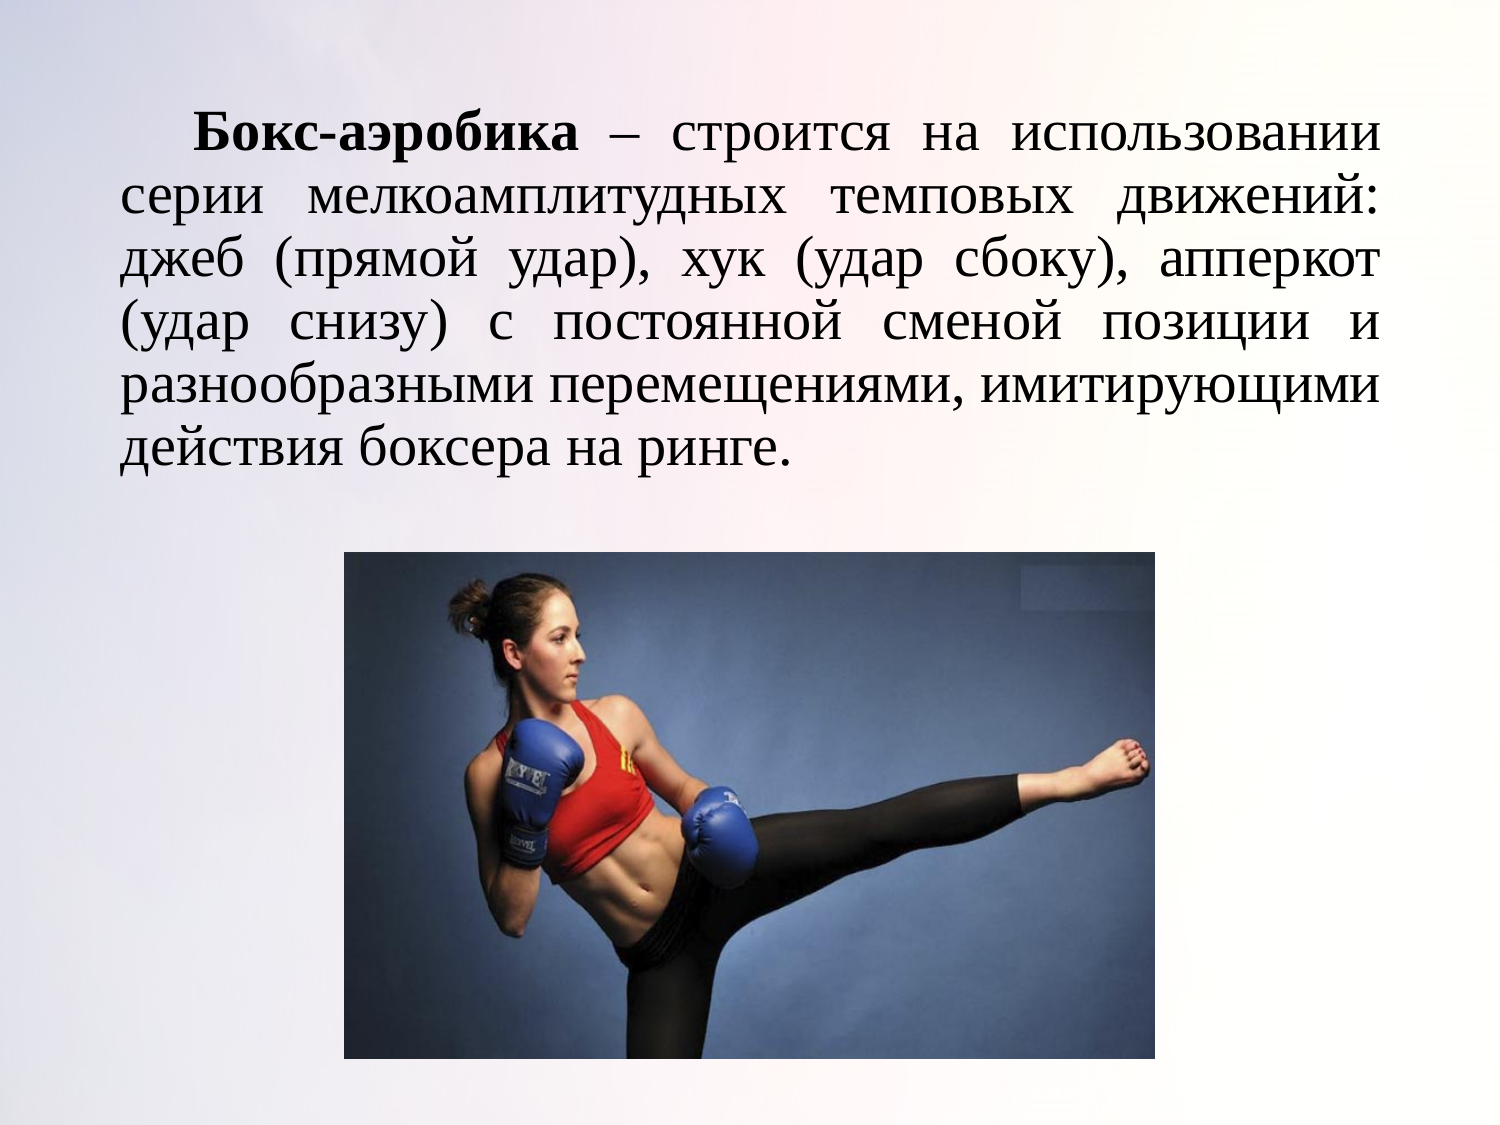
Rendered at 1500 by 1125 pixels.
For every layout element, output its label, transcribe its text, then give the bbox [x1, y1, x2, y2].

picture [0, 0, 1500, 1125]
list Бокс-аэробика – строится на использовании серии мелкоамплитудных темповых движений: джеб (прямой удар), хук (удар сбоку), апперкот (удар снизу) с постоянной сменой позиции и разнообразными перемещениями, имитирующими действия боксера на ринге. [105, 92, 1397, 507]
